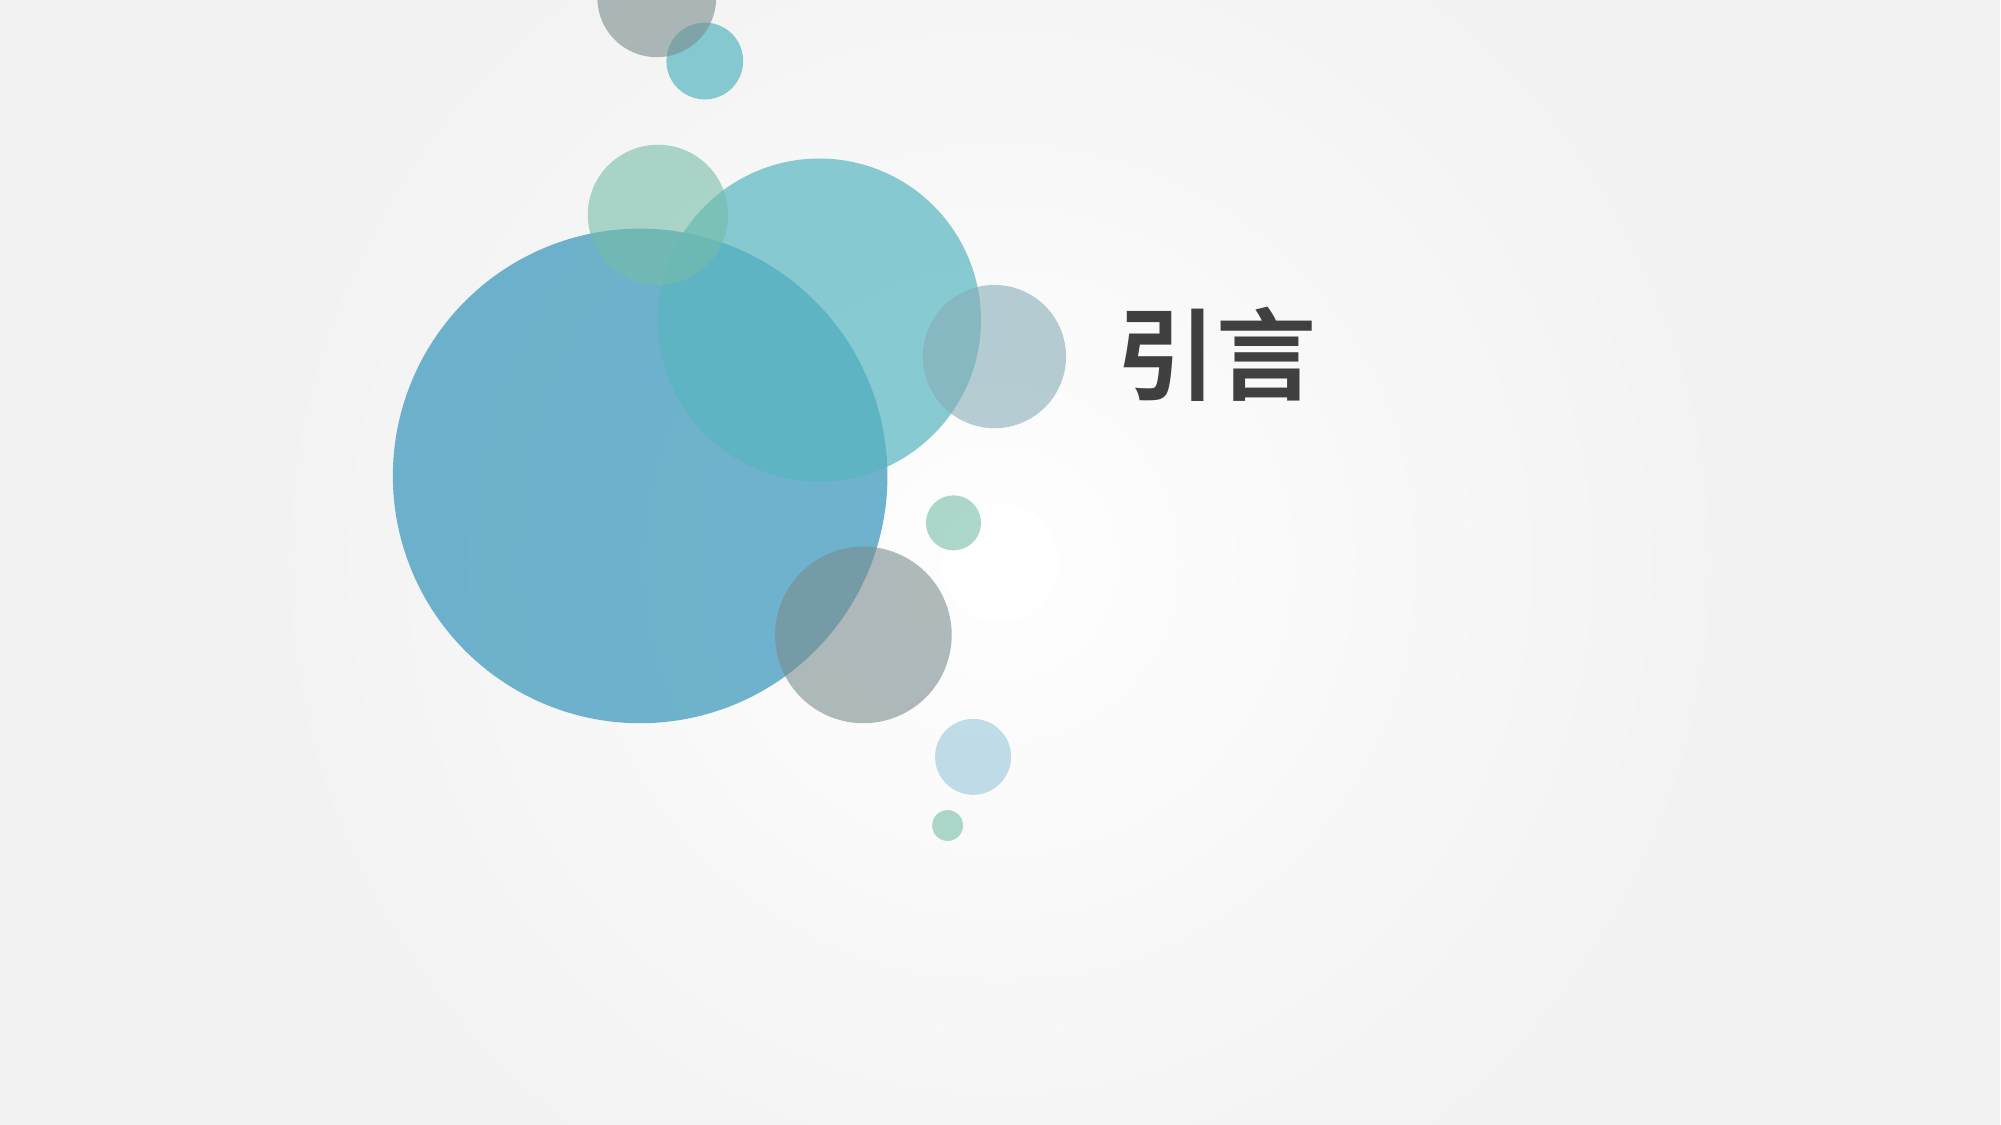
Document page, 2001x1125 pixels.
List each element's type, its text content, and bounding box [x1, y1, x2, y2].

list 引言 [1101, 298, 1948, 420]
